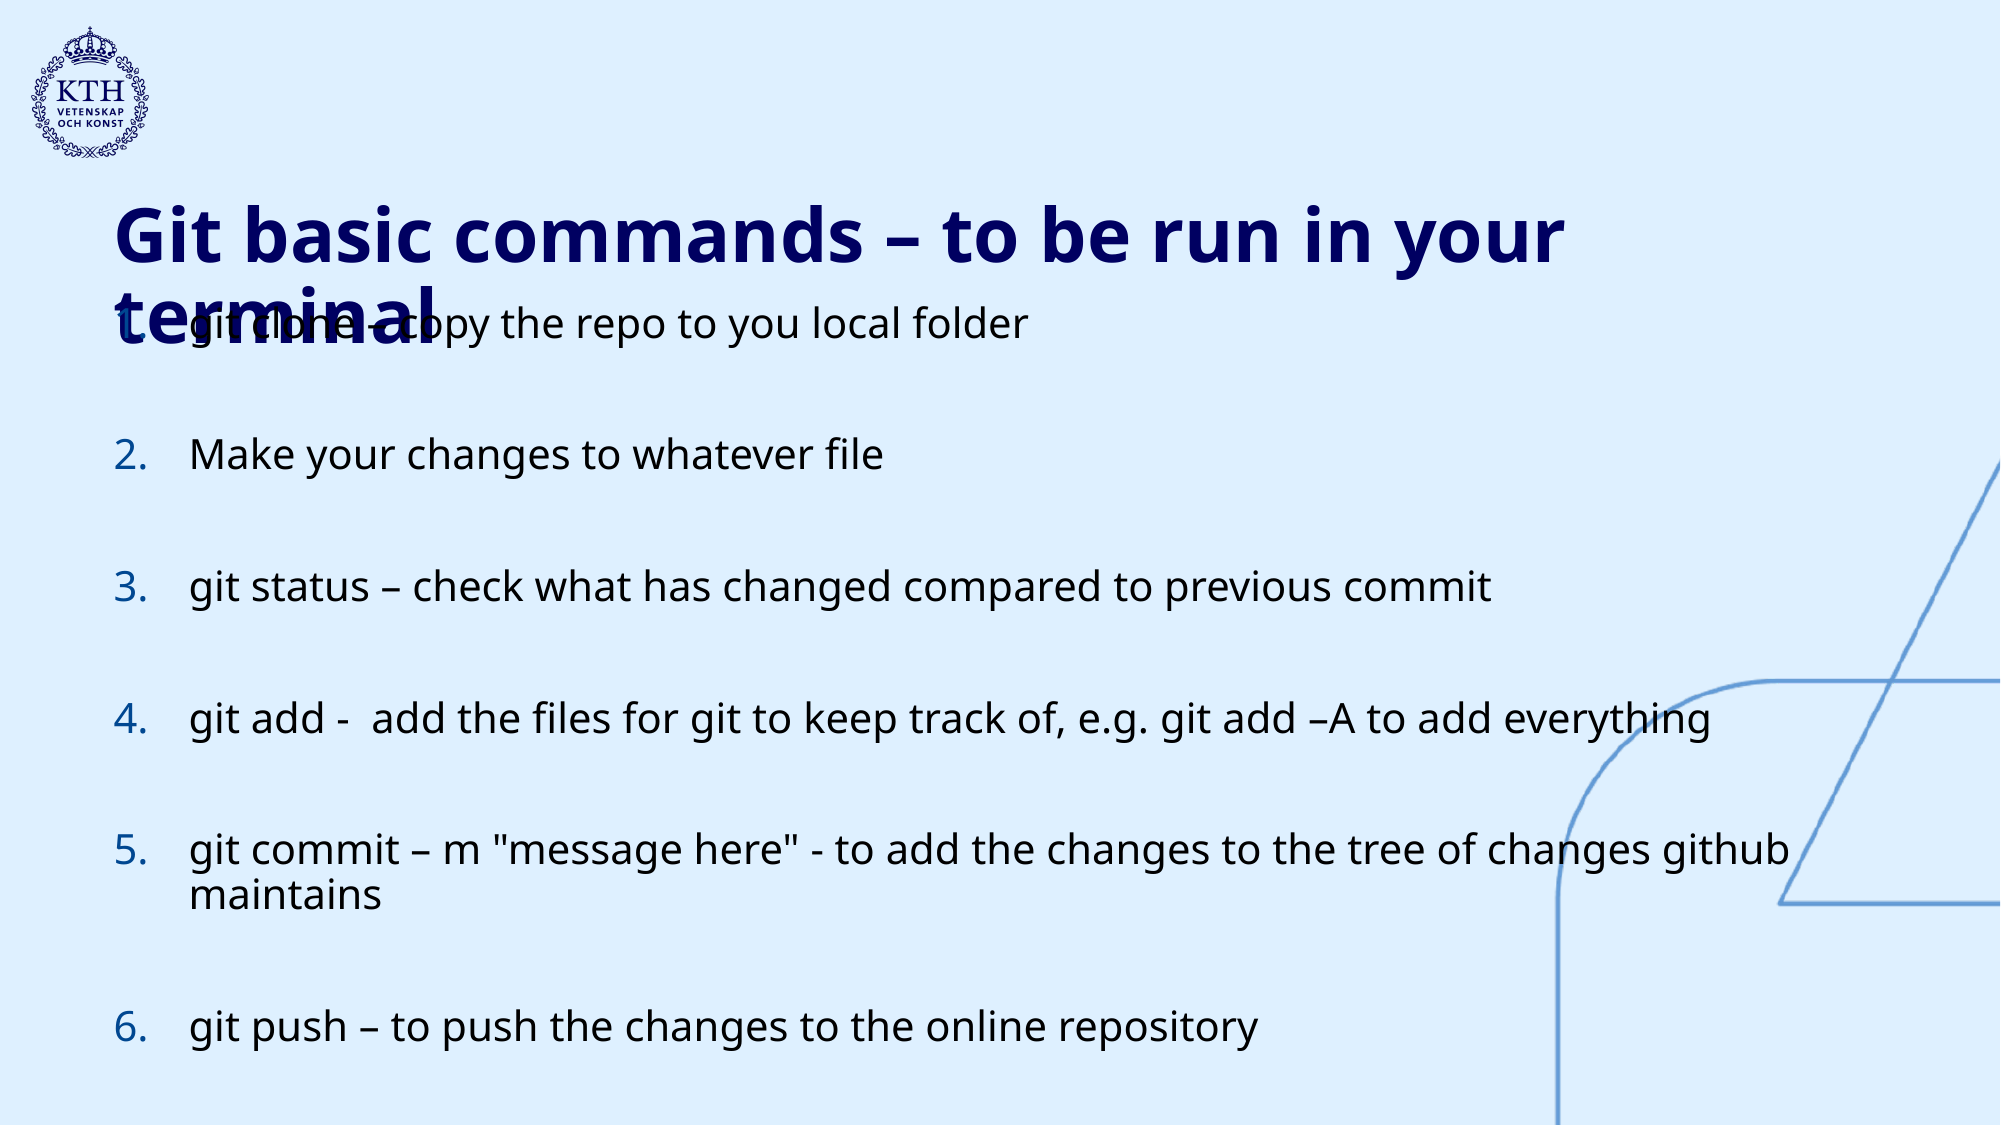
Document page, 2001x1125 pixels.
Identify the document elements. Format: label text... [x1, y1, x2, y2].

picture [31, 26, 149, 158]
title Git basic commands – to be run in your terminal [98, 179, 1902, 273]
picture [1413, 314, 1999, 1125]
list git clone – copy the repo to you local folder Make your changes to whatever file git status – check what has changed compared to previous commit git add - add the files for git to keep track of, e.g. git add –A to add everything git commit – m "message here" - to add the changes to the tree of changes github maintains git push – to push the changes to the online repository [98, 294, 1915, 1038]
